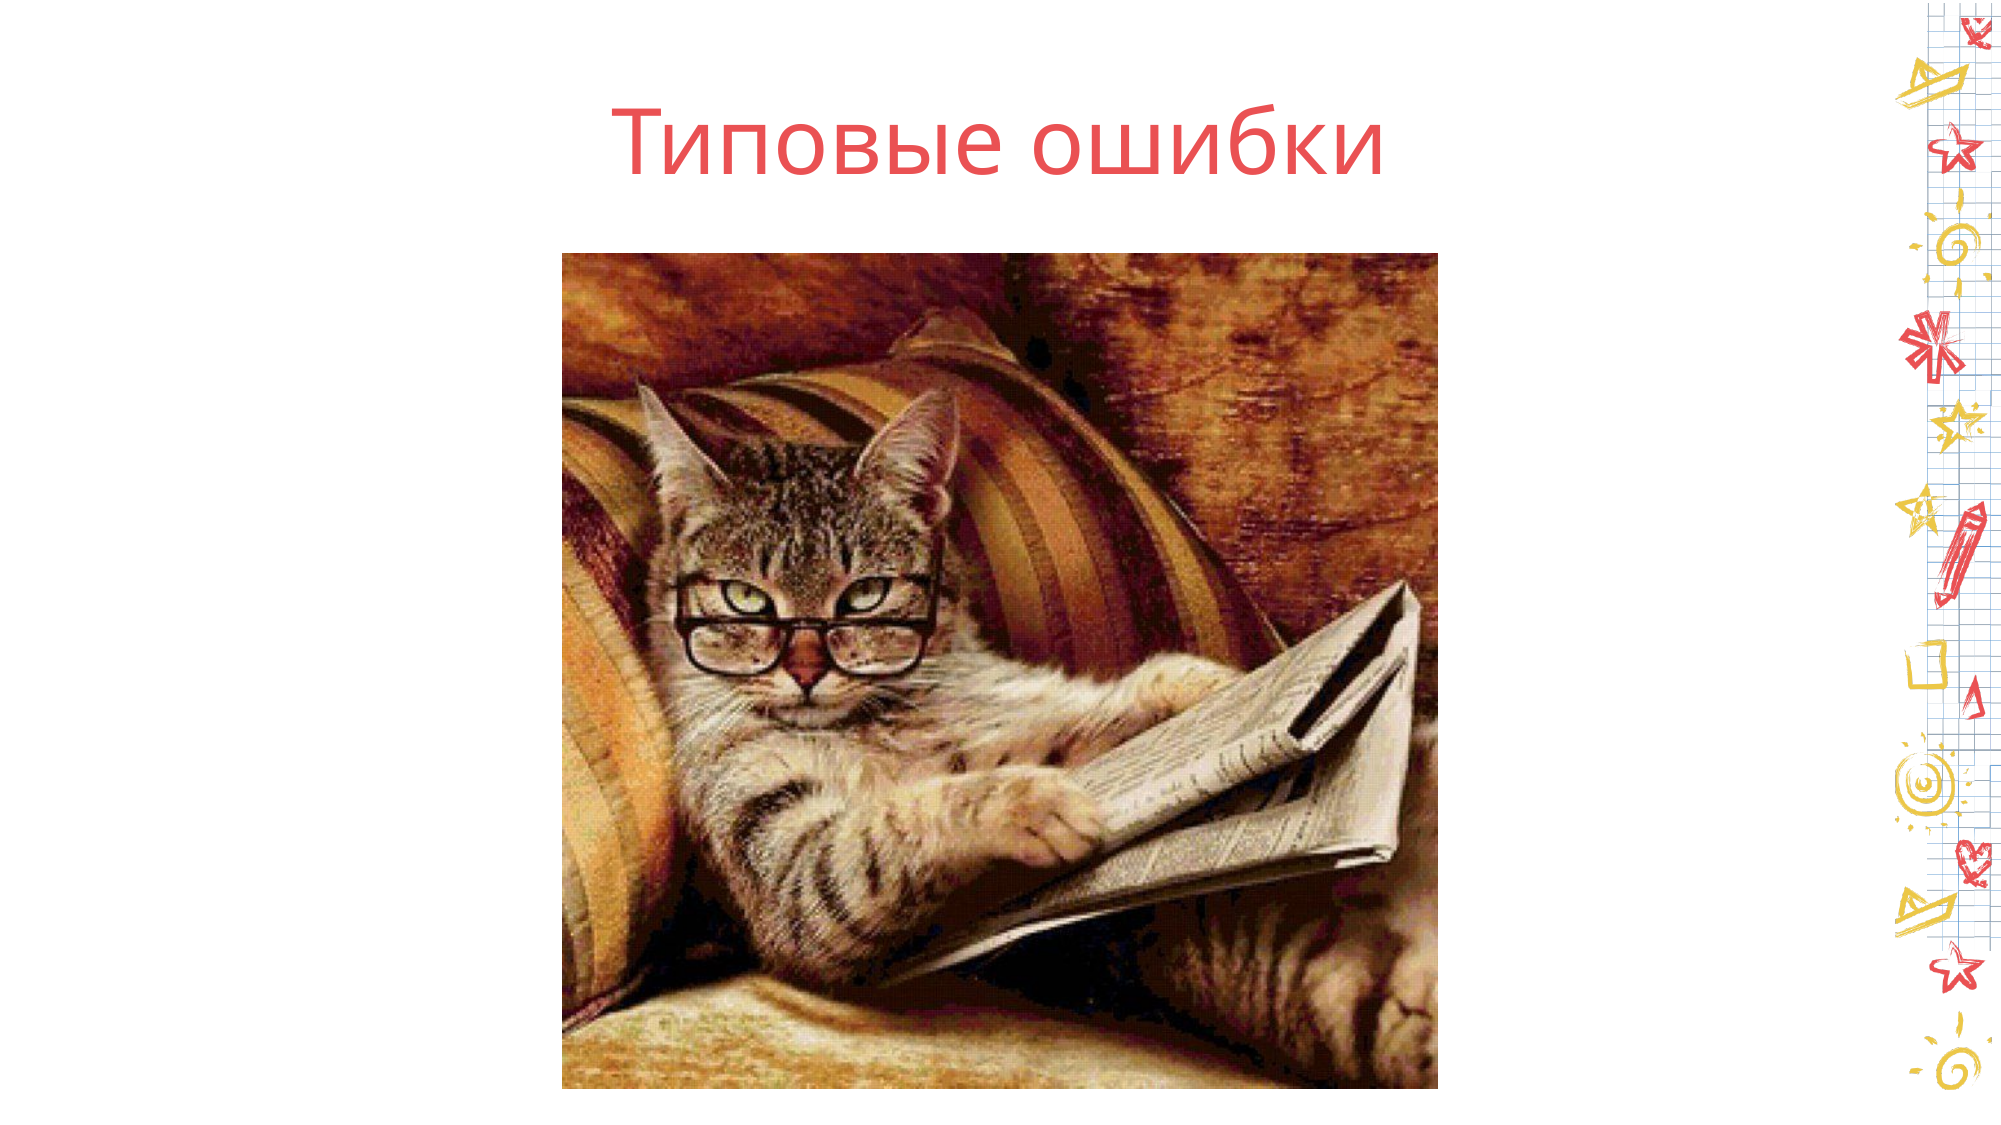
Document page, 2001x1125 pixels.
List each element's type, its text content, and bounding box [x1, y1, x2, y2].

title Типовые ошибки [137, 35, 1863, 254]
picture [1891, 0, 2001, 1125]
picture [562, 253, 1438, 1090]
